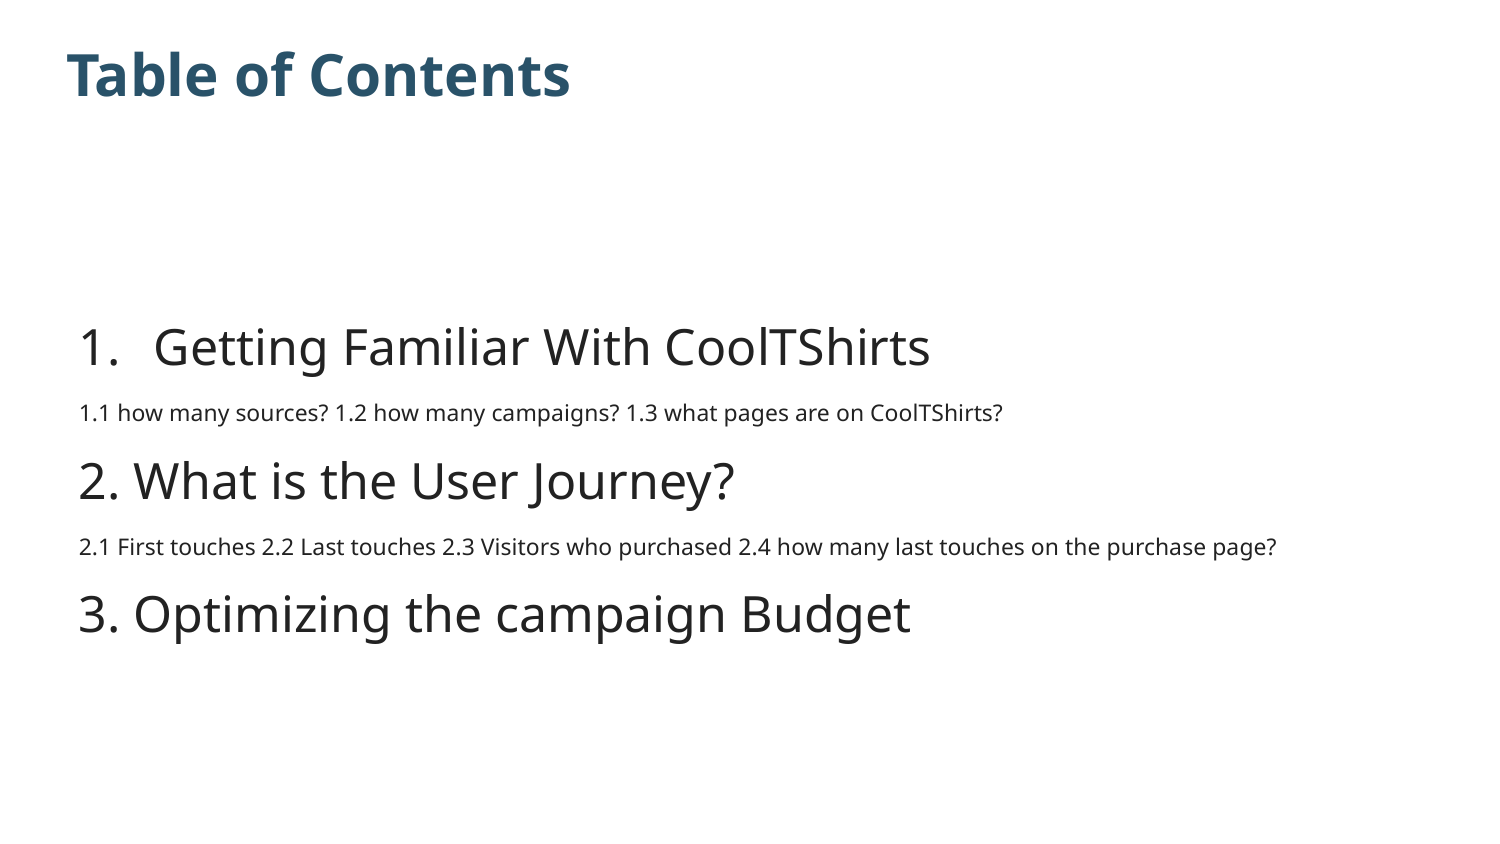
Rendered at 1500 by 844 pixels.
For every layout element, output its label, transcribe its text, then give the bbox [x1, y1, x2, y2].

text_box Getting Familiar With CoolTShirts 1.1 how many sources? 1.2 how many campaigns? 1.3 what pages are on CoolTShirts? 2. What is the User Journey? 2.1 First touches 2.2 Last touches 2.3 Visitors who purchased 2.4 how many last touches on the purchase page? 3. Optimizing the campaign Budget [51, 207, 1374, 742]
title Table of Contents [51, 23, 1449, 117]
